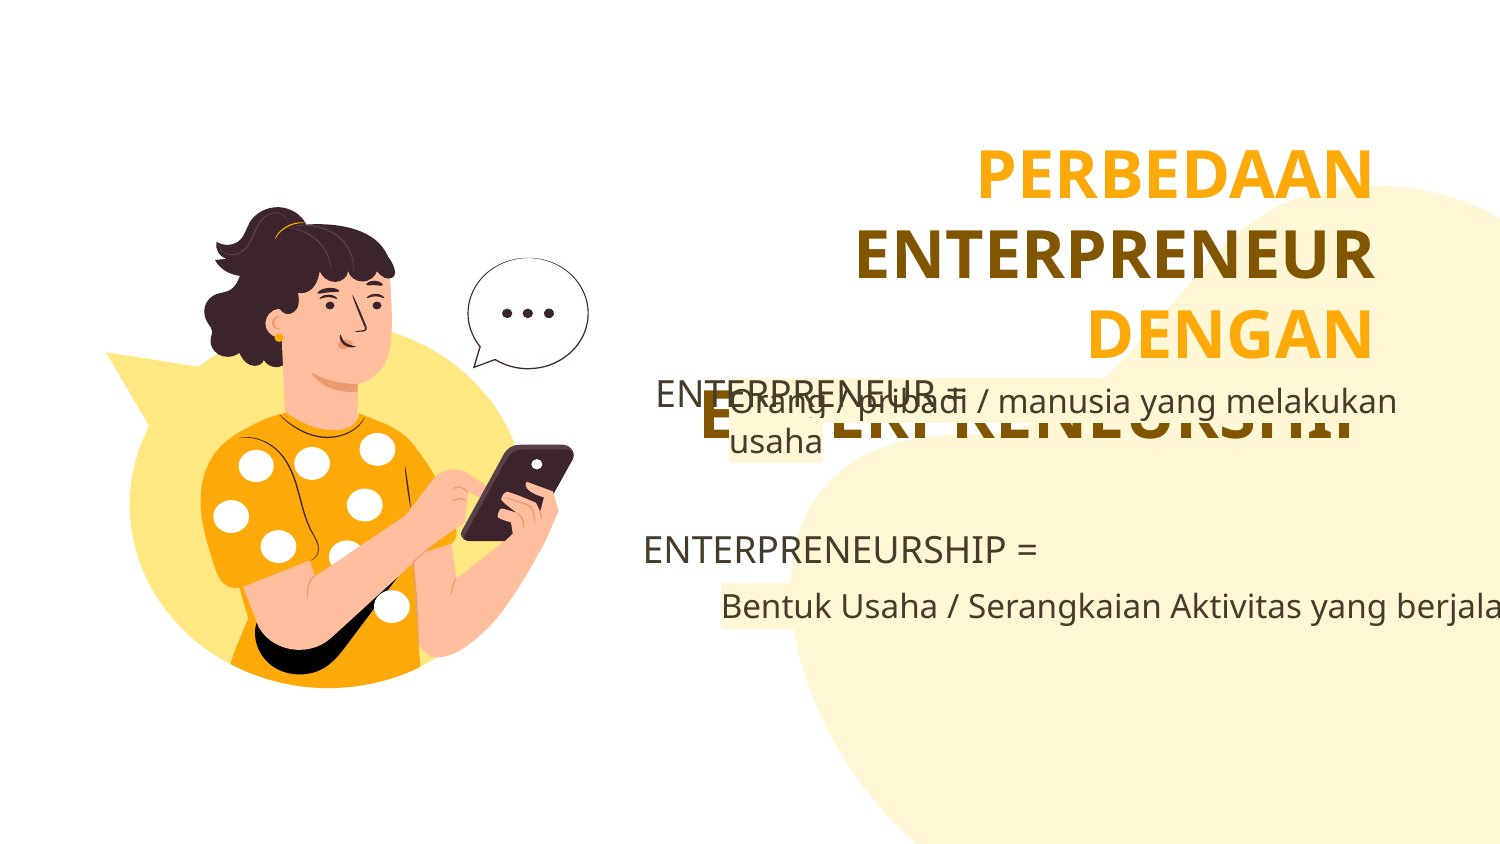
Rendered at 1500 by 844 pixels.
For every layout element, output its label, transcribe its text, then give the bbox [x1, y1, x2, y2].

text_box Bentuk Usaha / Serangkaian Aktivitas yang berjalan [705, 447, 1500, 641]
text_box ENTERPRENEURSHIP = [627, 518, 705, 578]
text_box ENTERPRENEUR = [640, 362, 1391, 422]
title PERBEDAAN ENTERPRENEUR DENGAN ENTERPRENEURSHIP [488, 116, 1391, 262]
subtitle Orang / pribadi / manusia yang melakukan usaha [713, 282, 1464, 447]
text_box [105, 206, 590, 689]
